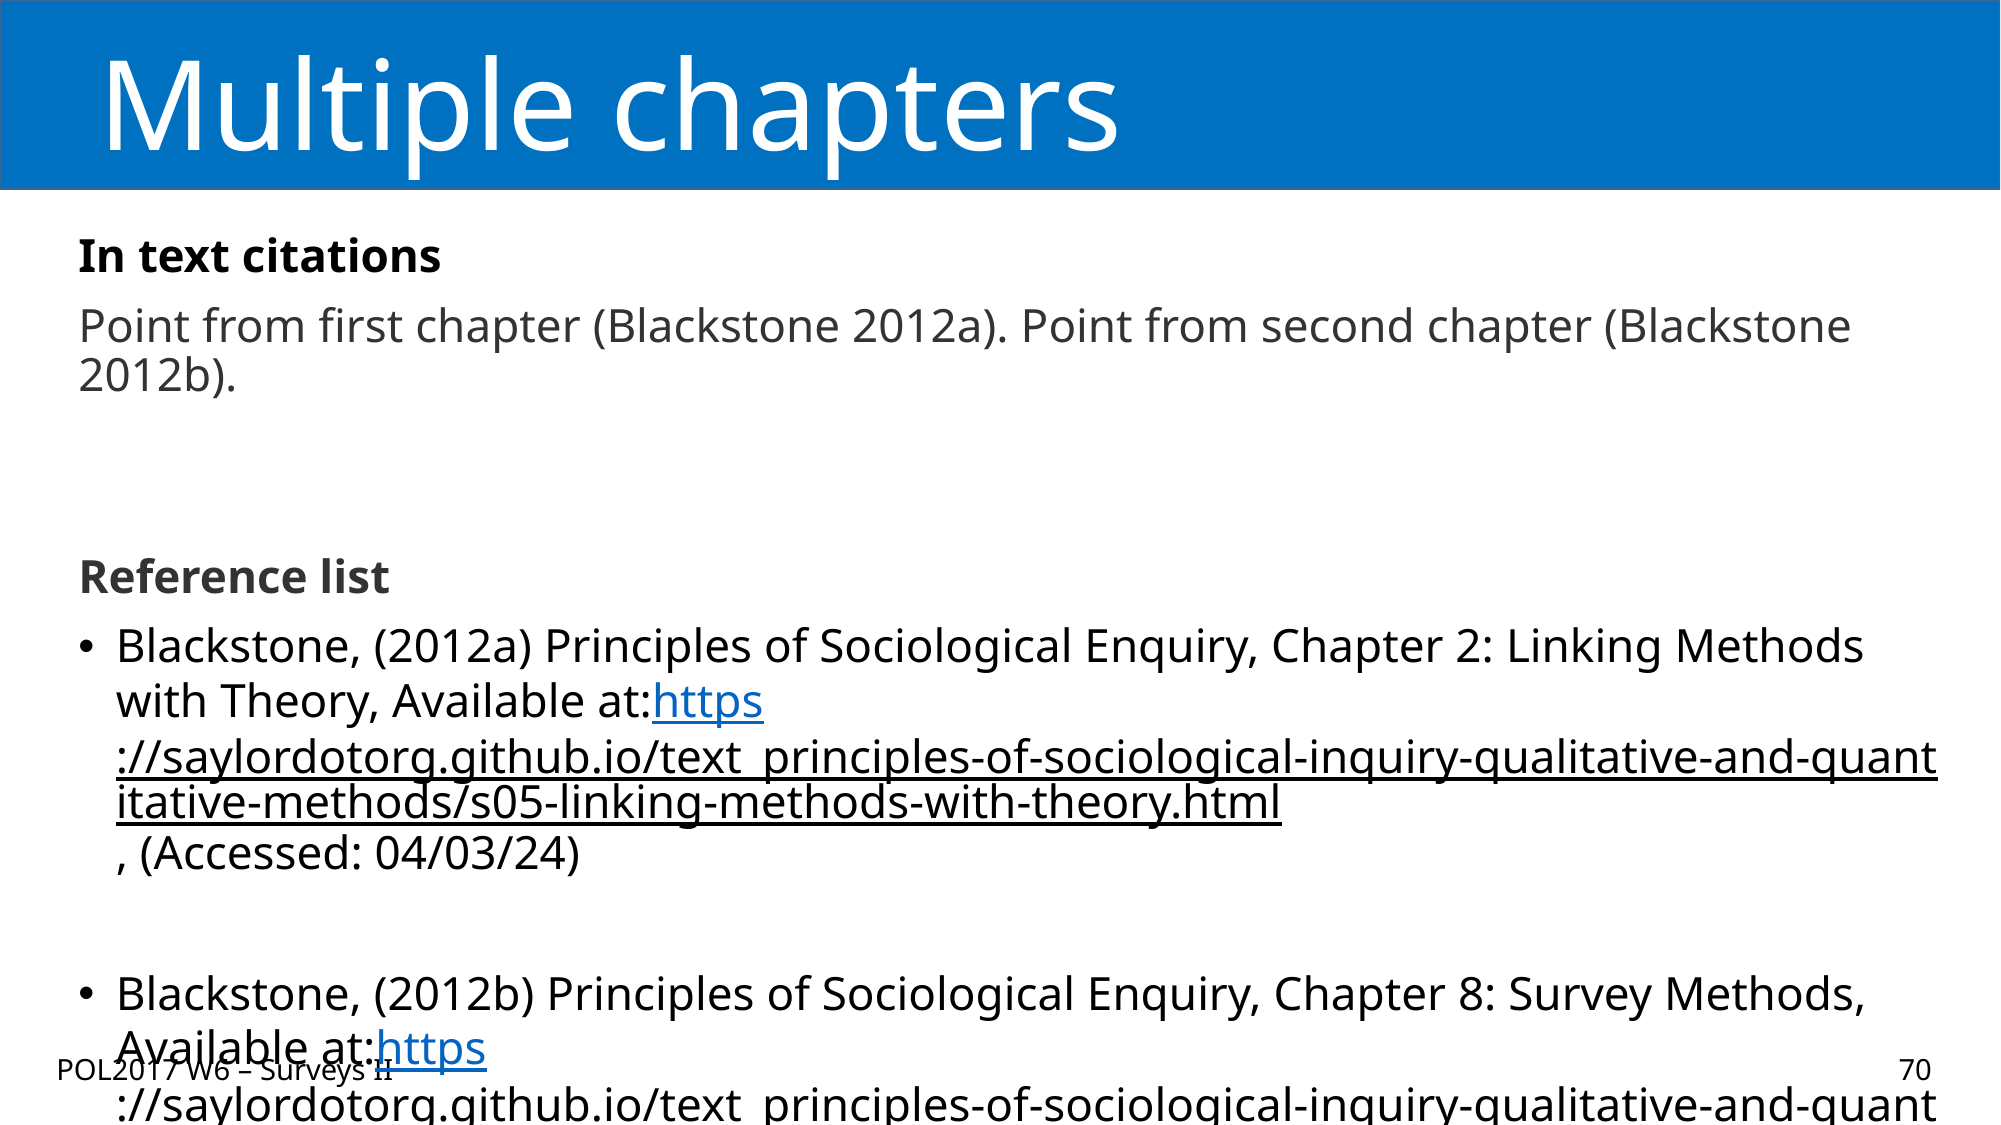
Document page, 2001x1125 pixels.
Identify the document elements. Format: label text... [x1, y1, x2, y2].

list In text citations Point from first chapter (Blackstone 2012a). Point from second chapter (Blackstone 2012b). Reference list Blackstone, (2012a) Principles of Sociological Enquiry, Chapter 2: Linking Methods with Theory, Available at:https://saylordotorg.github.io/text_principles-of-sociological-inquiry-qualitative-and-quantitative-methods/s05-linking-methods-with-theory.html, (Accessed: 04/03/24) Blackstone, (2012b) Principles of Sociological Enquiry, Chapter 8: Survey Methods, Available at:https://saylordotorg.github.io/text_principles-of-sociological-inquiry-qualitative-and-quantitative-methods/s05-linking-methods-with-theory.html, (Accessed: 04/03/24) [63, 225, 1963, 1044]
title Multiple chapters [83, 15, 2000, 205]
slide_number 70 [1524, 1043, 1947, 1104]
footer POL2017 W6 – Surveys II [41, 1043, 675, 1104]
